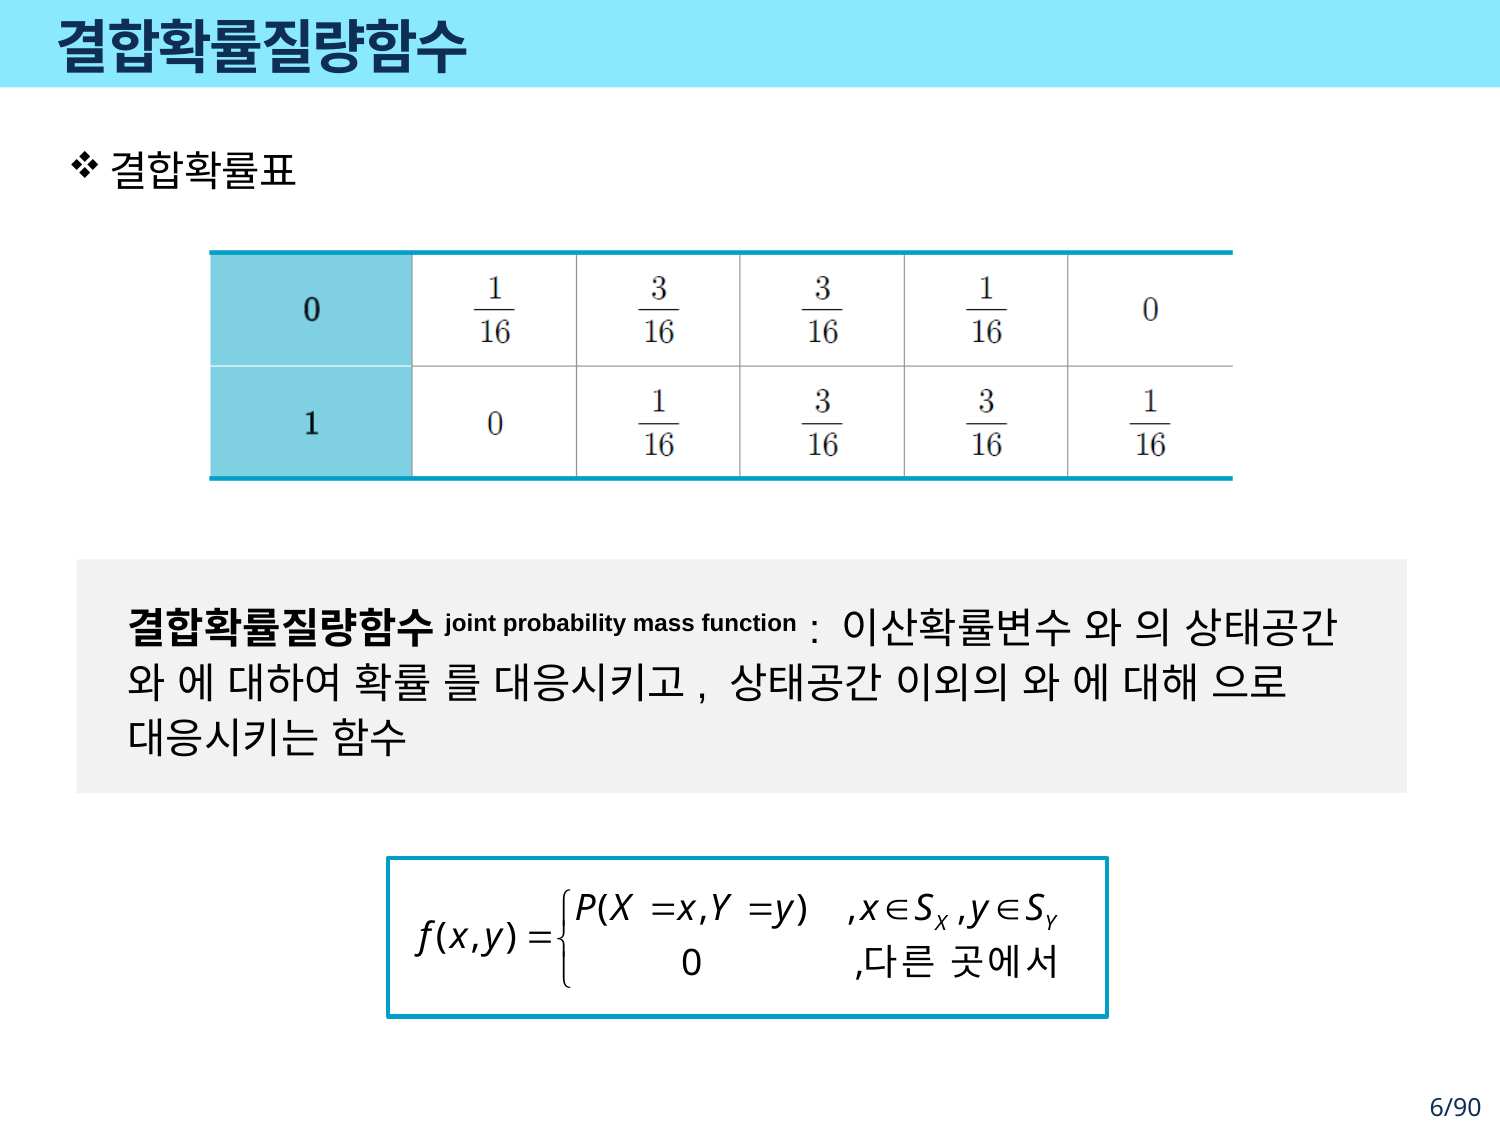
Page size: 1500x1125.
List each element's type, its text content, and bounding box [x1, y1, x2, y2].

text_box [75, 557, 1409, 795]
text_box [407, 881, 1073, 997]
text_box [386, 856, 1109, 1019]
text_box 결합확률표 [53, 137, 1400, 204]
title 결합확률질량함수 [40, 5, 1288, 84]
picture [200, 235, 1247, 496]
